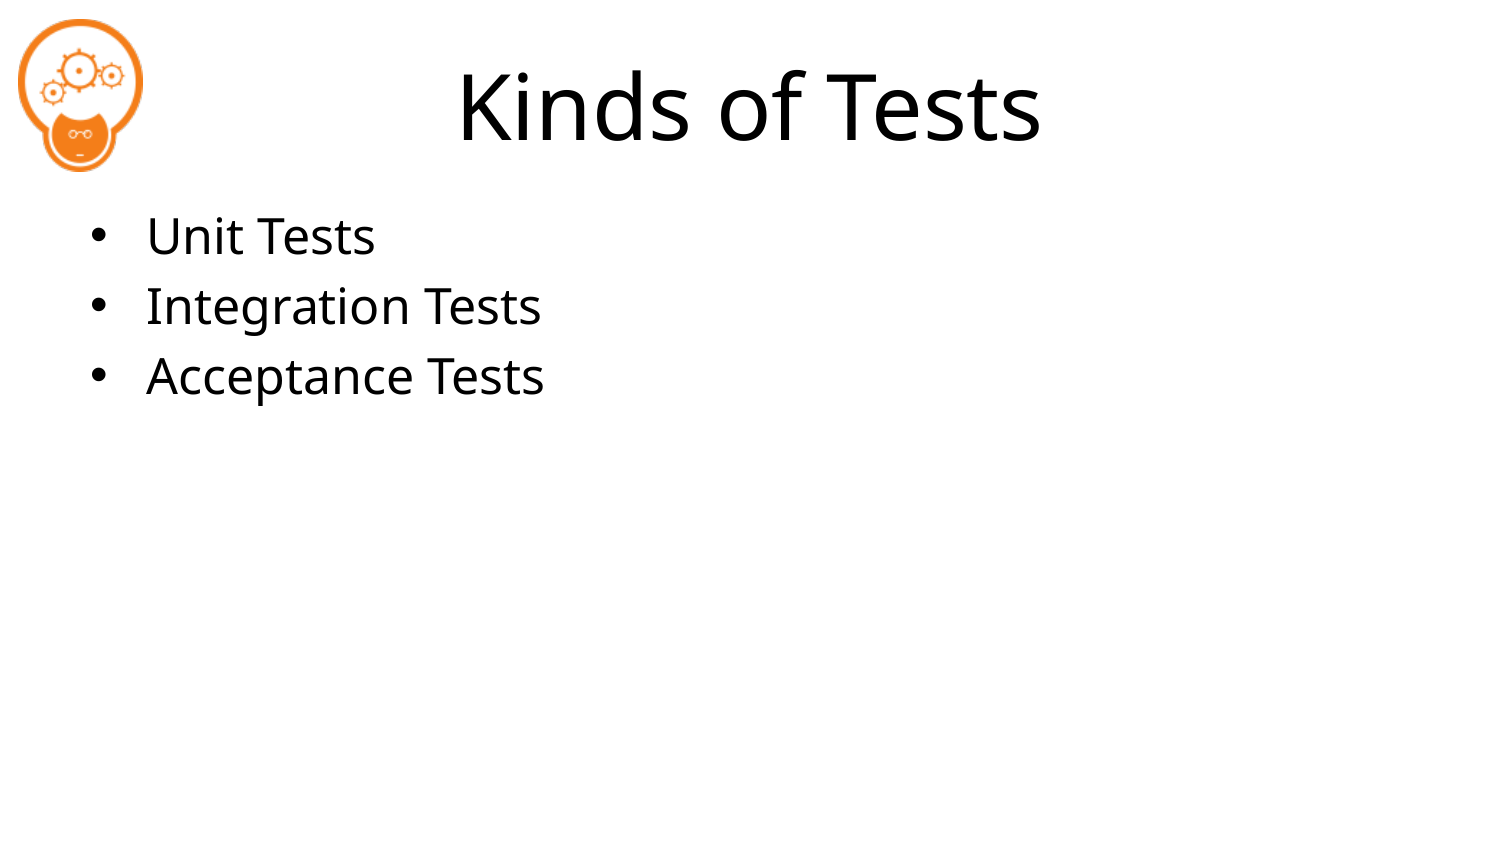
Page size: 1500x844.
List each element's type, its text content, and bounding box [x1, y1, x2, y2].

picture [18, 19, 143, 172]
list Unit Tests Integration Tests Acceptance Tests [75, 196, 1425, 754]
title Kinds of Tests [75, 33, 1425, 175]
